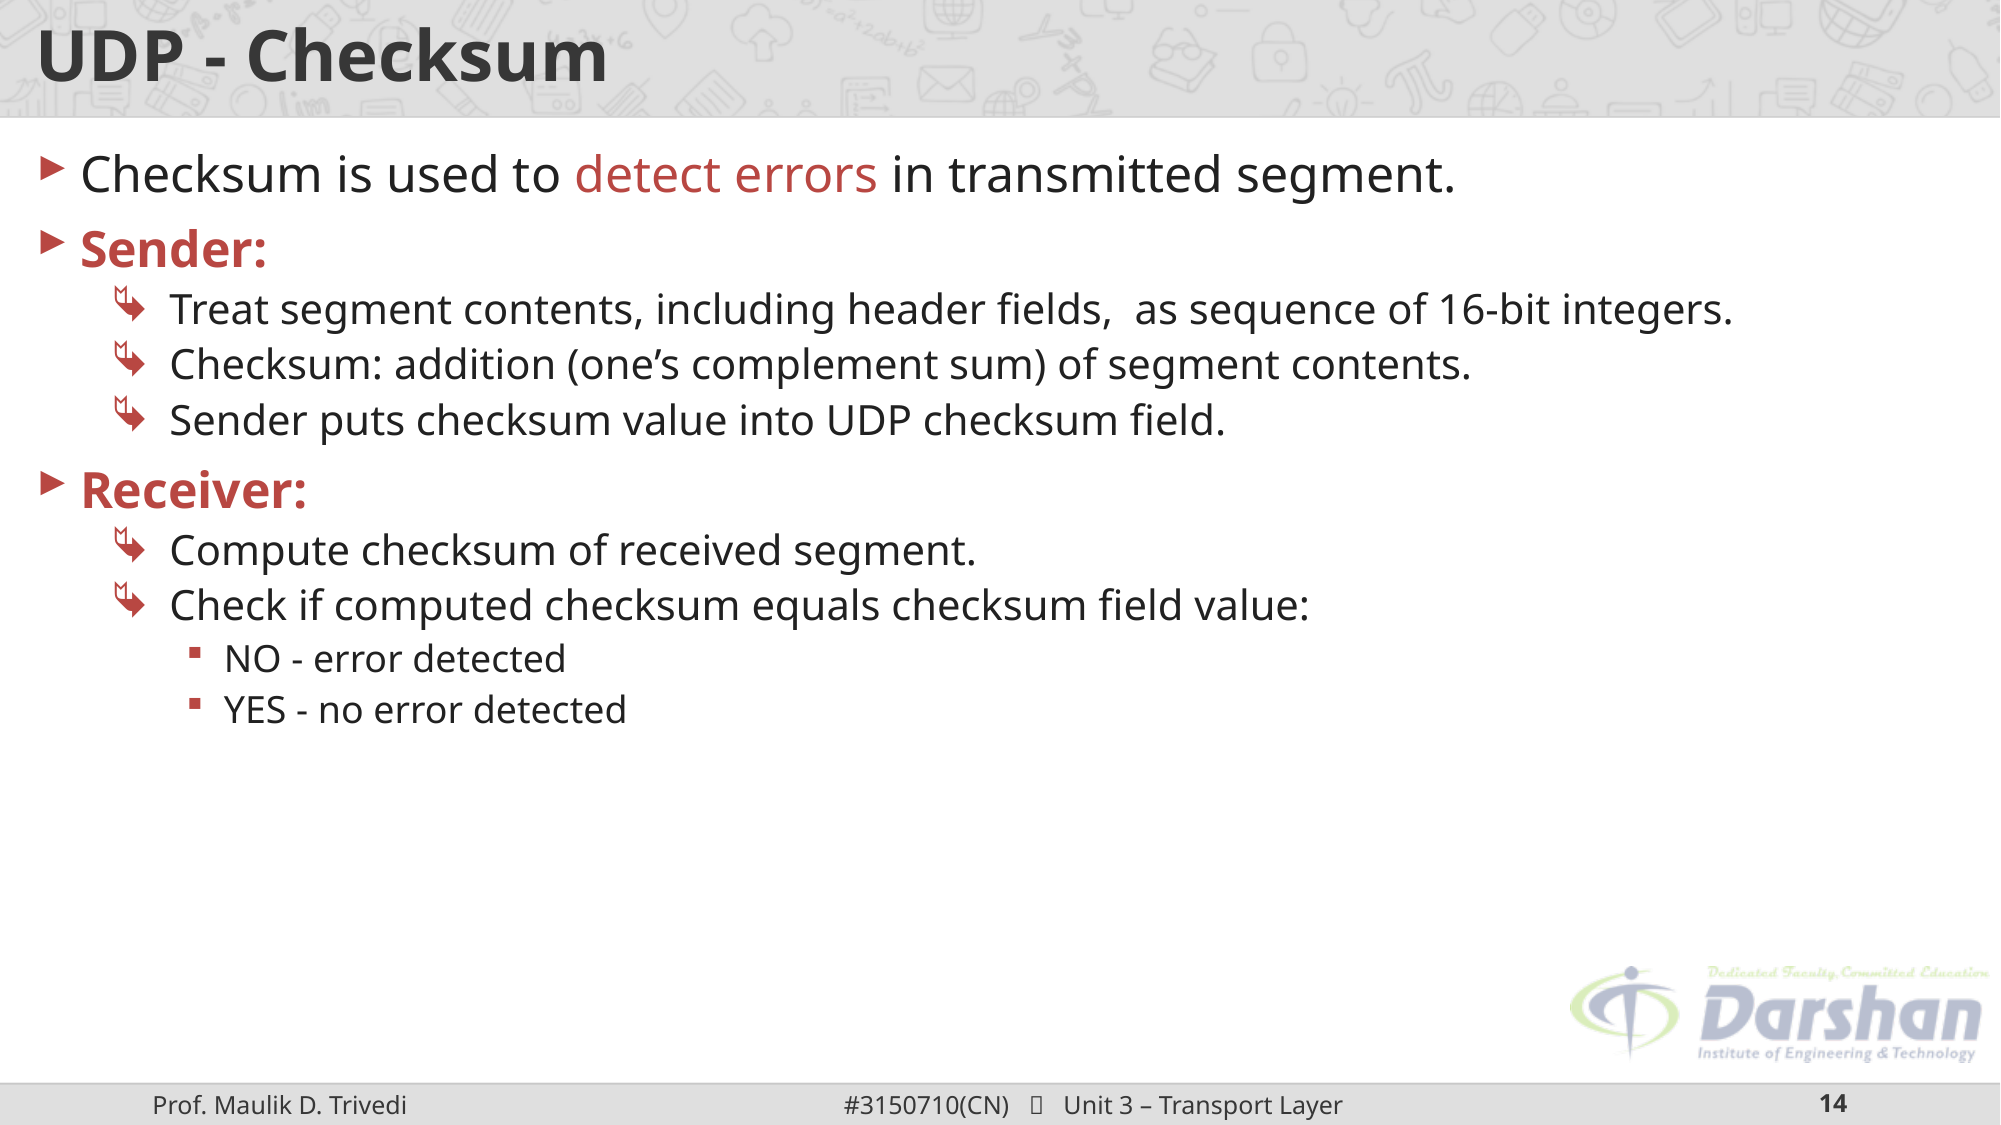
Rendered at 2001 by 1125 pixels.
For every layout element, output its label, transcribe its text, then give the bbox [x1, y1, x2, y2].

title UDP - Checksum [0, 0, 2000, 117]
text_box send ack0 [1570, 966, 1990, 1063]
list Checksum is used to detect errors in transmitted segment. Sender: Treat segment contents, including header fields, as sequence of 16-bit integers. Checksum: addition (one’s complement sum) of segment contents. Sender puts checksum value into UDP checksum field. Receiver: Compute checksum of received segment. Check if computed checksum equals checksum field value: NO - error detected YES - no error detected [21, 141, 1979, 1059]
